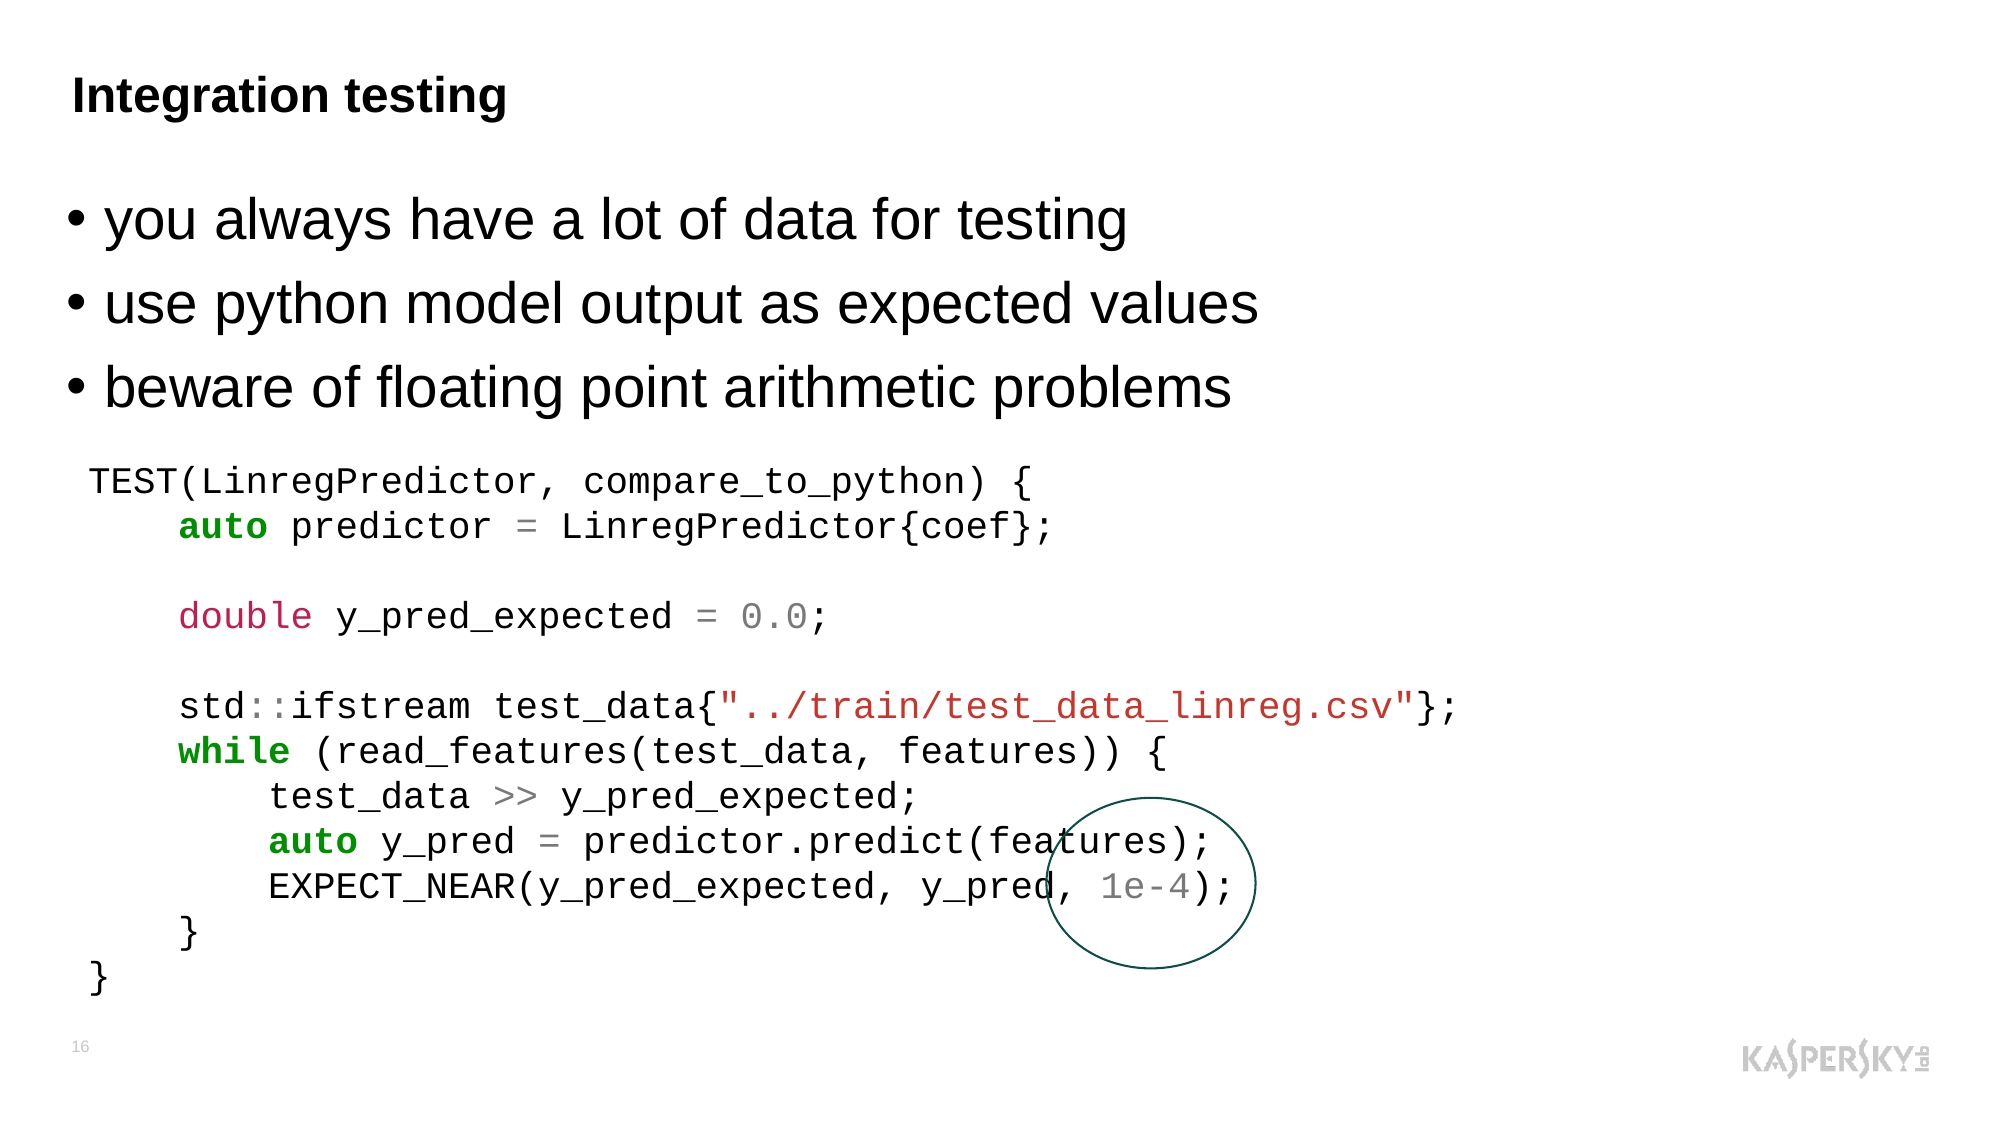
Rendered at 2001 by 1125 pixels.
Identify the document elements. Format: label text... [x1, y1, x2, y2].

picture [1735, 1031, 1936, 1087]
slide_number 16 [71, 1035, 110, 1083]
title Integration testing [71, 69, 1929, 124]
text_box TEST(LinregPredictor, compare_to_python) { auto predictor = LinregPredictor{coef}; double y_pred_expected = 0.0; std::ifstream test_data{"../train/test_data_linreg.csv"}; while (read_features(test_data, features)) { test_data >> y_pred_expected; auto y_pred = predictor.predict(features); EXPECT_NEAR(y_pred_expected, y_pred, 1e-4); } } [73, 449, 1764, 1004]
text_box [1045, 796, 1257, 970]
text_box you always have a lot of data for testing use python model output as expected values beware of floating point arithmetic problems [51, 182, 1520, 450]
